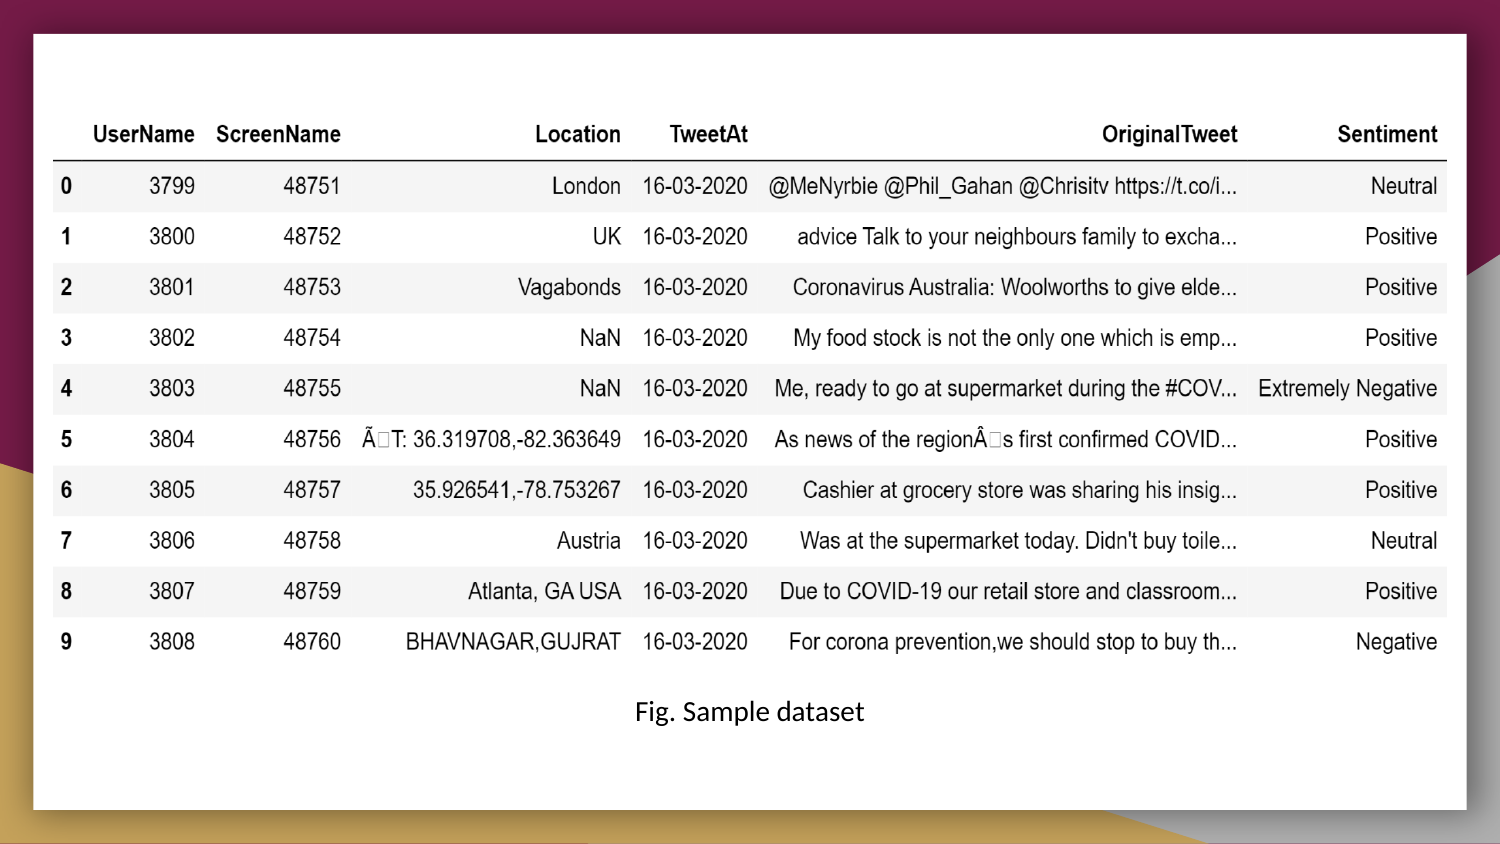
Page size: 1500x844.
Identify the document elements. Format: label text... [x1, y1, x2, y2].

text_box Fig. Sample dataset [359, 676, 1141, 742]
picture [53, 120, 1447, 657]
